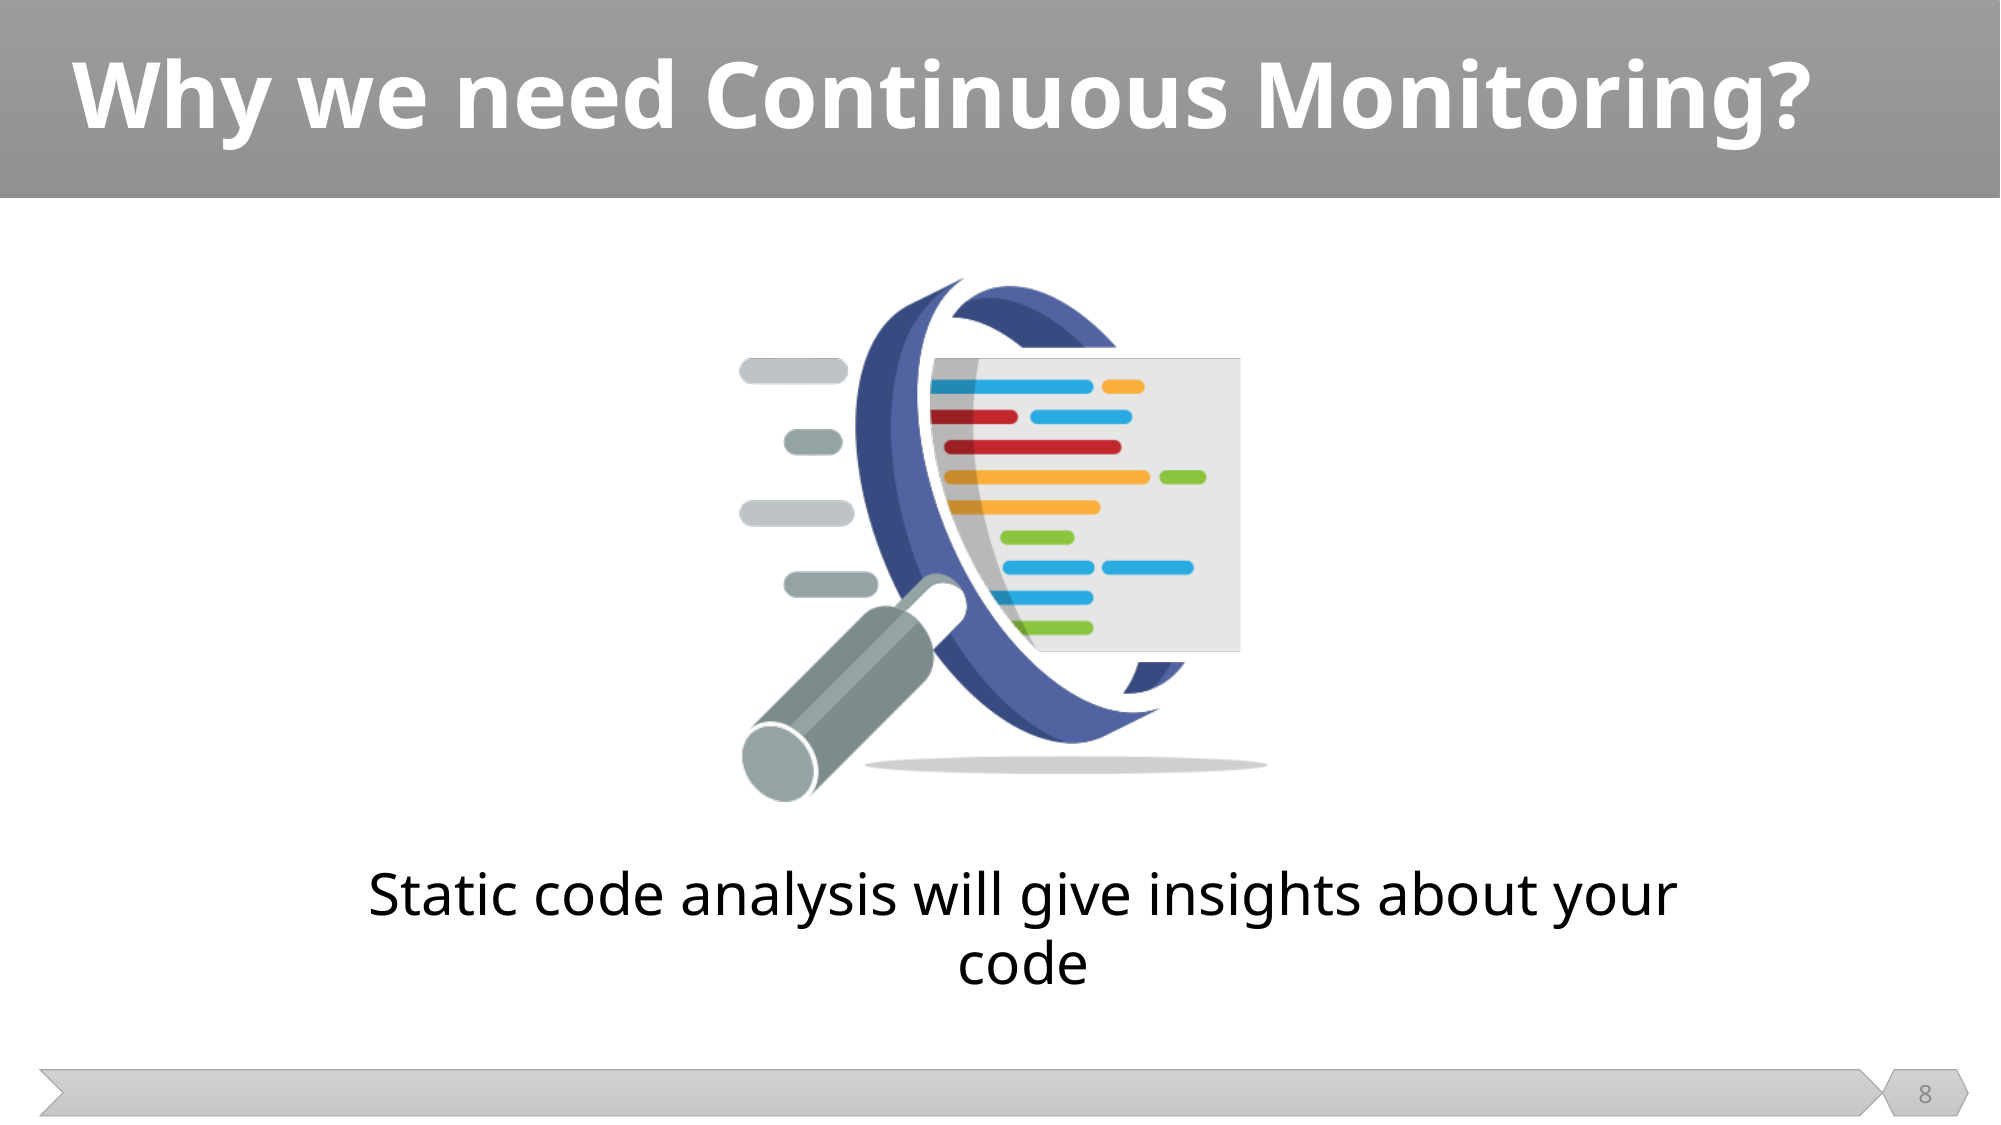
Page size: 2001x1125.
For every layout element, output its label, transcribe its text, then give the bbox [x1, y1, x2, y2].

title Why we need Continuous Monitoring? [56, 0, 1969, 199]
text_box Static code analysis will give insights about your code [322, 849, 1725, 1004]
picture [610, 277, 1398, 803]
slide_number 8 [1882, 1065, 1969, 1125]
